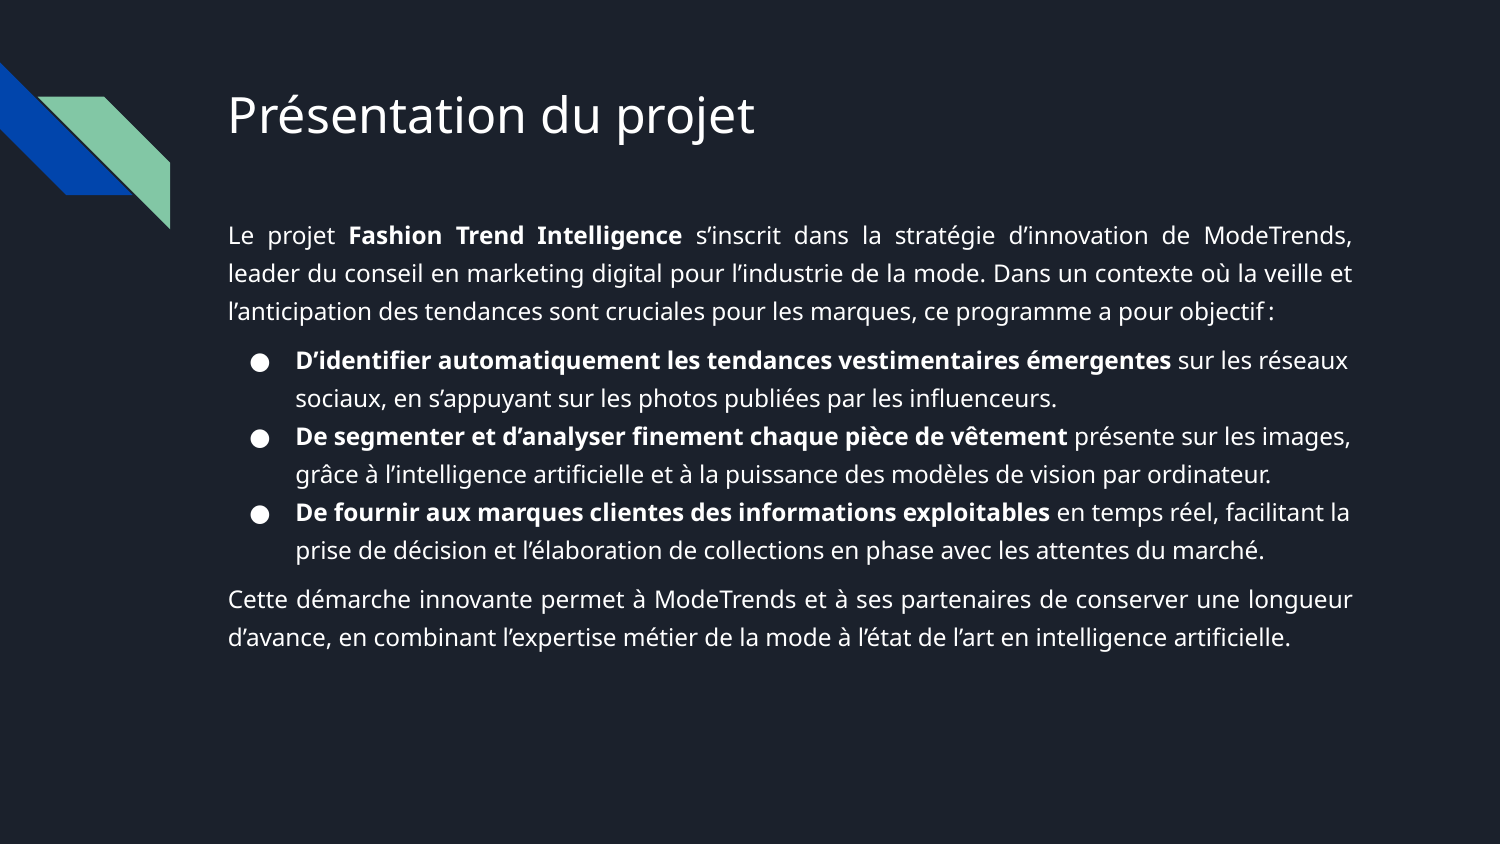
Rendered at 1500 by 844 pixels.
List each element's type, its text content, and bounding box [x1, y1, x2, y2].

title Présentation du projet [212, 64, 1368, 198]
list Le projet Fashion Trend Intelligence s’inscrit dans la stratégie d’innovation de ModeTrends, leader du conseil en marketing digital pour l’industrie de la mode. Dans un contexte où la veille et l’anticipation des tendances sont cruciales pour les marques, ce programme a pour objectif : D’identifier automatiquement les tendances vestimentaires émergentes sur les réseaux sociaux, en s’appuyant sur les photos publiées par les influenceurs. De segmenter et d’analyser finement chaque pièce de vêtement présente sur les images, grâce à l’intelligence artificielle et à la puissance des modèles de vision par ordinateur. De fournir aux marques clientes des informations exploitables en temps réel, facilitant la prise de décision et l’élaboration de collections en phase avec les attentes du marché. Cette démarche innovante permet à ModeTrends et à ses partenaires de conserver une longueur d’avance, en combinant l’expertise métier de la mode à l’état de l’art en intelligence artificielle. [212, 198, 1368, 677]
